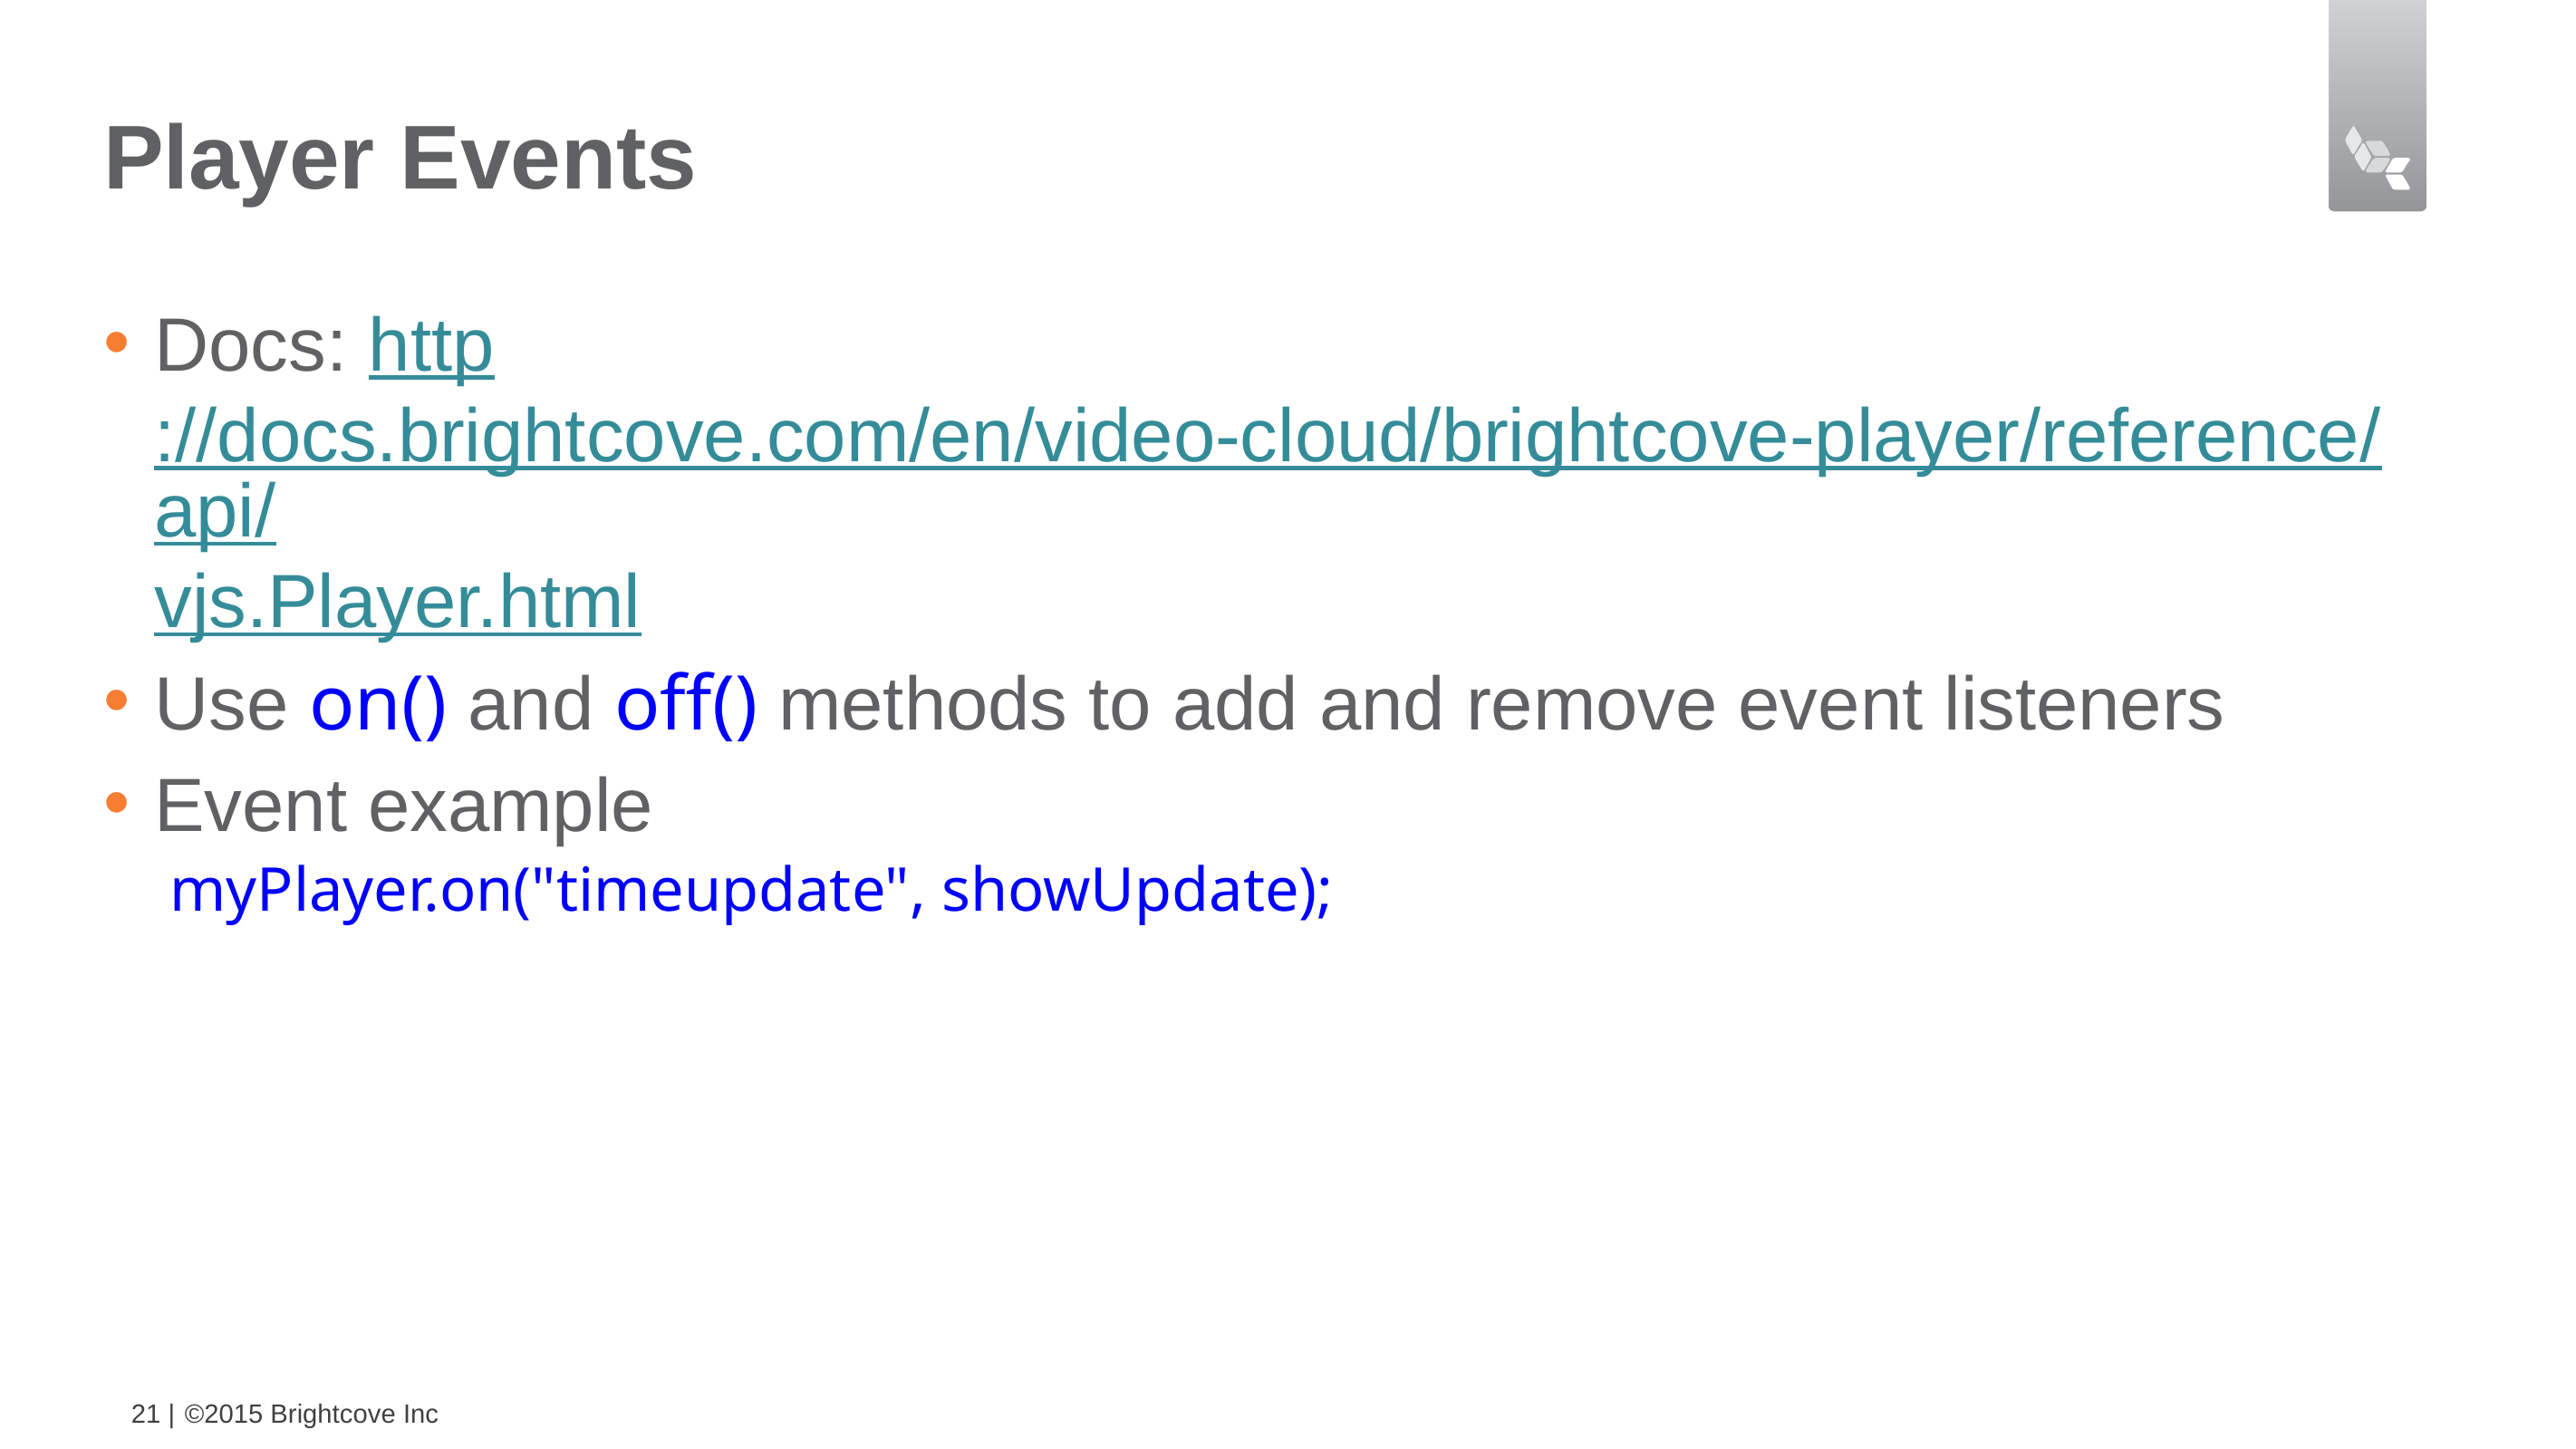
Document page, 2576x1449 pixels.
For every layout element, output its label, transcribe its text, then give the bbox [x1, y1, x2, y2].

list Docs: http://docs.brightcove.com/en/video-cloud/brightcove-player/reference/api/vjs.Player.html Use on() and off() methods to add and remove event listeners Event example myPlayer.on("timeupdate", showUpdate); [80, 284, 2441, 1302]
footer ©2015 Brightcove Inc [189, 1374, 988, 1449]
title Player Events [80, 44, 2270, 260]
slide_number 21 | [88, 1374, 189, 1449]
